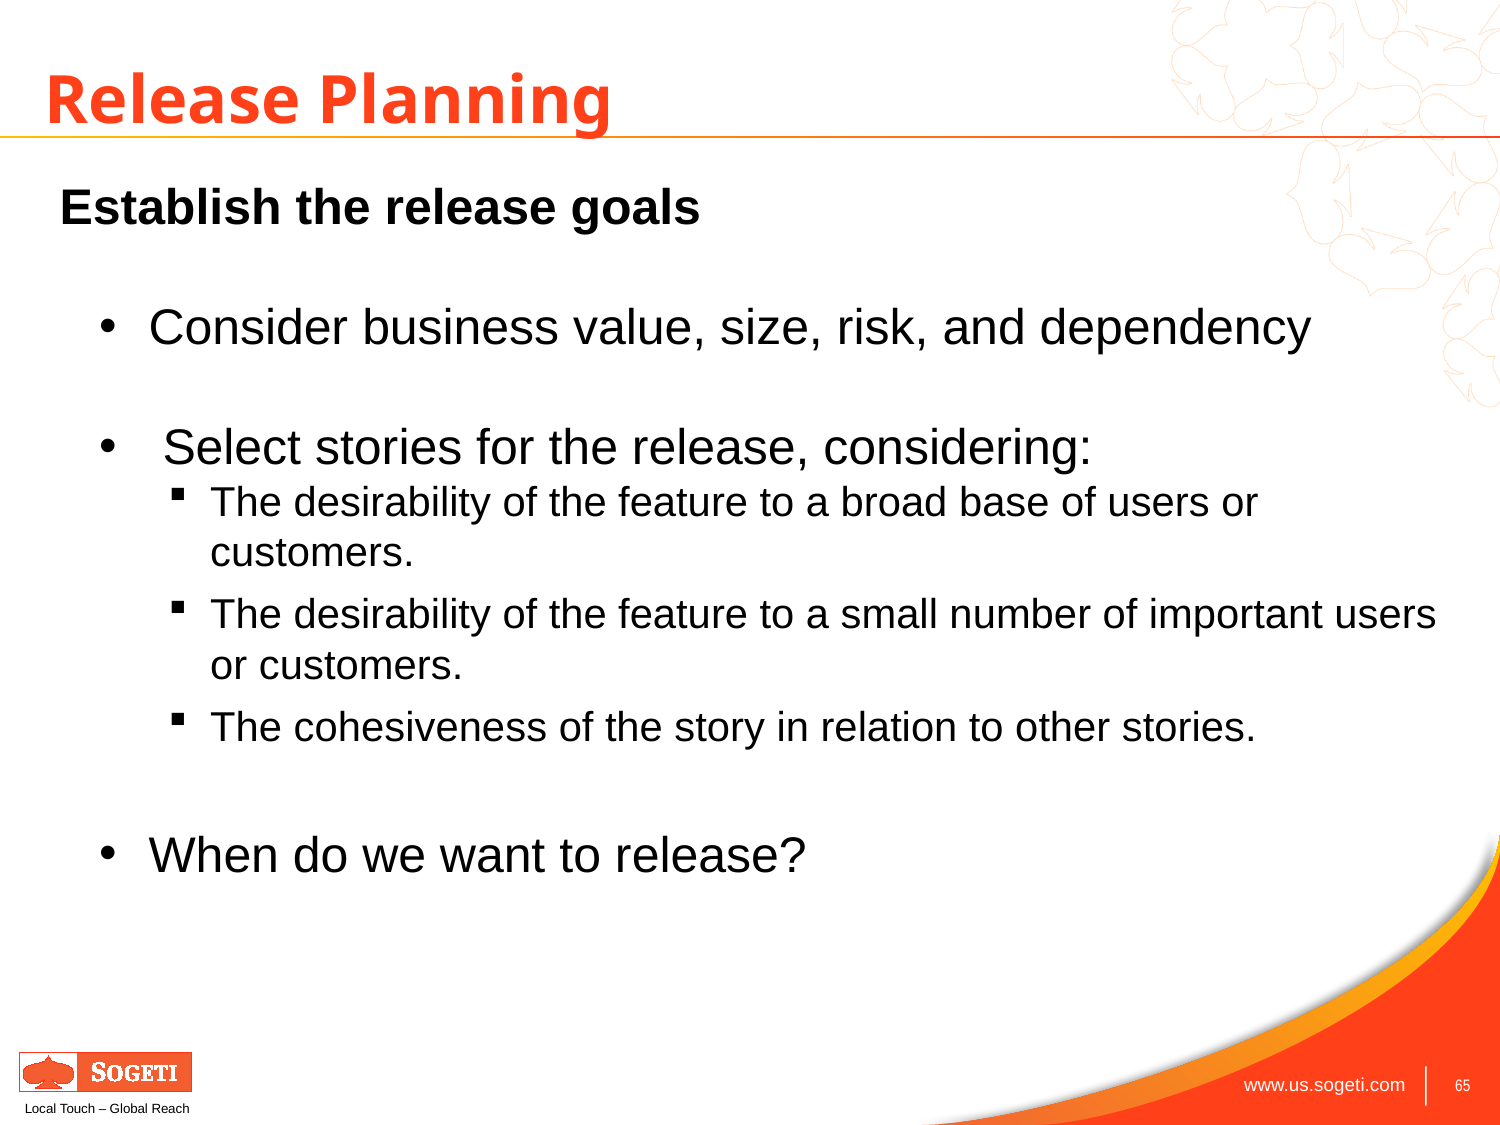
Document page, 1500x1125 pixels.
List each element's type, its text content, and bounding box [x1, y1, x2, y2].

text_box Establish the release goals Consider business value, size, risk, and dependency Select stories for the release, considering: The desirability of the feature to a broad base of users or customers. The desirability of the feature to a small number of important users or customers. The cohesiveness of the story in relation to other stories. When do we want to release? [44, 167, 1468, 890]
title Release Planning [44, 0, 1469, 137]
